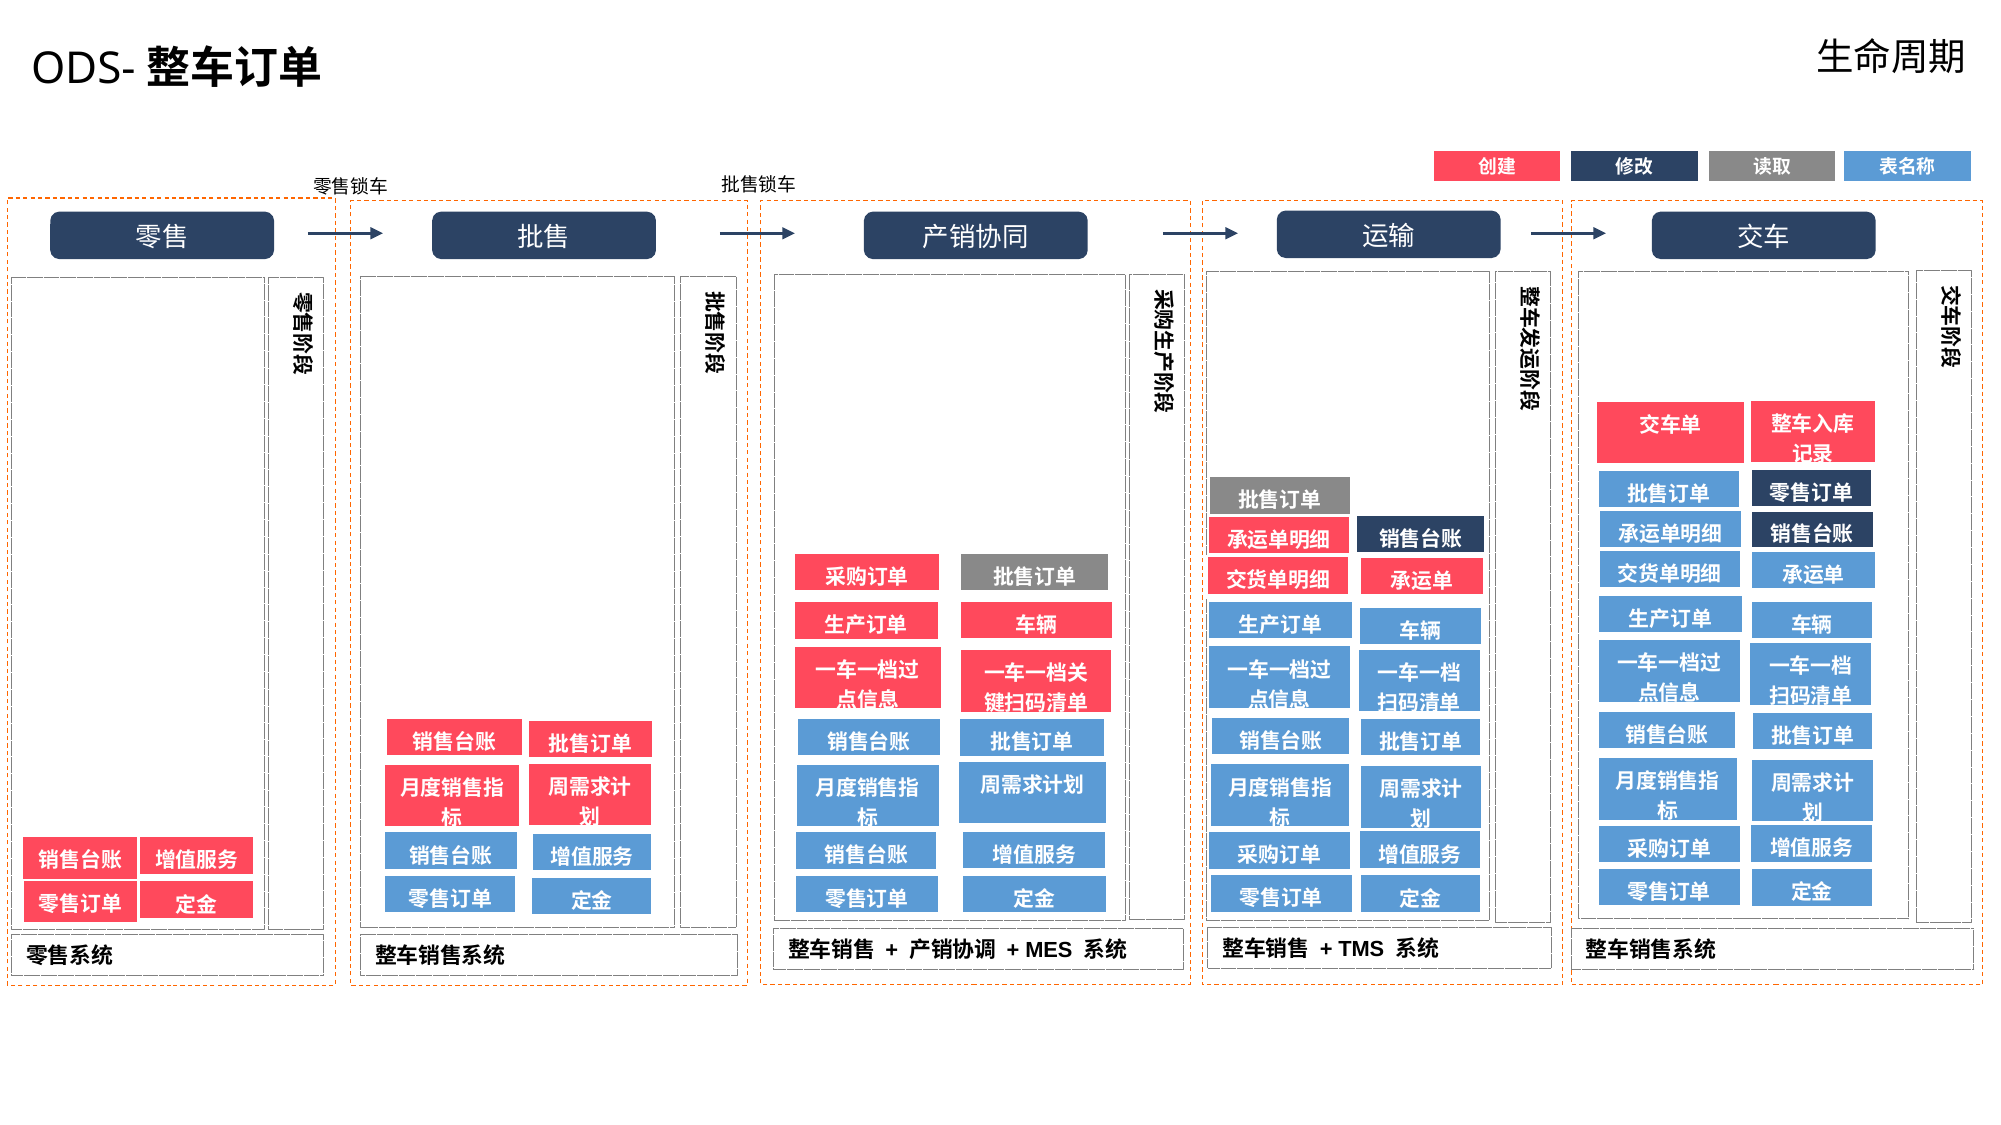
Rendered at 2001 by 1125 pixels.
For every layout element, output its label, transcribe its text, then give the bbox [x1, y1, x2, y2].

text_box 零售阶段 [267, 276, 324, 930]
table_header 销售台账 [385, 832, 517, 869]
table_header 承运单 [1361, 558, 1483, 594]
table_header 采购订单 [1209, 832, 1350, 869]
table_header 周需求计划 [959, 762, 1106, 823]
table_header 一车一档扫码清单 [1750, 643, 1871, 705]
table_header 增值服务 [1360, 831, 1480, 868]
table_header 承运单 [1752, 552, 1875, 588]
table_header 销售台账 [1599, 712, 1735, 748]
table_header 销售台账 [1357, 516, 1484, 552]
table_header 批售订单 [1210, 477, 1350, 514]
table_header 零售订单 [24, 881, 137, 922]
text_box 交车阶段 [1915, 269, 1973, 923]
text_box 生命周期 [1801, 25, 1982, 86]
table_header 销售台账 [23, 837, 137, 879]
table_header 车辆 [1360, 608, 1481, 644]
table_header 采购订单 [795, 554, 939, 590]
table_header 销售台账 [387, 719, 522, 755]
table_header 零售订单 [385, 876, 515, 912]
table_header 周需求计划 [529, 764, 651, 825]
table_header 交货单明细 [1600, 551, 1740, 587]
table_header 车辆 [1752, 602, 1872, 638]
table_header 承运单明细 [1209, 517, 1349, 553]
table_header 一车一档关键扫码清单 [961, 650, 1111, 712]
table_header 定金 [140, 881, 253, 918]
table_header 一车一档过点信息 [795, 647, 941, 708]
text_box [350, 200, 748, 986]
table_header 月度销售指标 [1211, 764, 1349, 826]
table_header 批售订单 [1753, 713, 1872, 749]
text_box 读取 [1709, 151, 1835, 181]
text_box [1202, 200, 1563, 985]
table_header 增值服务 [1751, 825, 1872, 862]
table_header 交车单 [1597, 402, 1744, 463]
table_header 月度销售指标 [797, 765, 939, 826]
text_box 产销协同 [865, 213, 1086, 258]
table_header 批售订单 [960, 719, 1104, 756]
text_box 采购生产阶段 [1128, 273, 1185, 920]
table_header 车辆 [961, 602, 1112, 638]
table_header 一车一档过点信息 [1599, 640, 1740, 702]
table_header 承运单明细 [1600, 511, 1741, 547]
table_header 采购订单 [1599, 826, 1740, 862]
text_box 创建 [1434, 151, 1560, 181]
text_box [773, 274, 1125, 921]
table_header 批售订单 [961, 554, 1108, 590]
text_box 零售系统 [11, 934, 324, 976]
text_box 批售锁车 [706, 165, 842, 203]
table_header 生产订单 [1209, 602, 1352, 638]
table_header 批售订单 [1361, 719, 1480, 755]
table_header 月度销售指标 [385, 765, 519, 826]
table_header 月度销售指标 [1599, 758, 1737, 820]
table_header 批售订单 [1599, 471, 1739, 507]
table_header 销售台账 [798, 719, 940, 755]
table_header 增值服务 [963, 832, 1105, 868]
text_box 零售 [52, 213, 273, 258]
table_header 一车一档扫码清单 [1359, 650, 1480, 711]
text_box 交车 [1653, 213, 1874, 258]
table_header 定金 [963, 876, 1106, 912]
text_box ODS-整车订单 [16, 31, 338, 100]
table_header 零售订单 [1211, 875, 1352, 912]
table_header 销售台账 [1752, 512, 1873, 547]
table_header 周需求计划 [1752, 760, 1873, 821]
table_header 生产订单 [795, 602, 938, 639]
table_header 销售台账 [796, 832, 936, 869]
text_box 整车发运阶段 [1494, 271, 1552, 923]
text_box [1571, 200, 1983, 985]
table_header 零售订单 [796, 876, 938, 912]
text_box 整车销售系统 [1570, 928, 1974, 970]
table_header 定金 [1361, 875, 1480, 912]
table_header 零售订单 [1752, 470, 1871, 506]
text_box 表名称 [1844, 151, 1971, 181]
table_header 周需求计划 [1361, 766, 1481, 828]
text_box 修改 [1571, 151, 1698, 181]
table_header 销售台账 [1212, 718, 1349, 754]
text_box 整车销售 + 产销协调 + MES 系统 [773, 928, 1184, 970]
text_box [1578, 271, 1909, 919]
table_header 整车入库记录 [1751, 401, 1875, 462]
table_header 一车一档过点信息 [1209, 646, 1350, 708]
table_header 定金 [1752, 869, 1872, 906]
text_box [760, 200, 1191, 985]
table_header 增值服务 [140, 837, 253, 874]
table_header 定金 [532, 878, 651, 914]
text_box 零售锁车 [298, 167, 434, 205]
text_box 运输 [1278, 212, 1499, 257]
table_header 零售订单 [1599, 869, 1740, 905]
table_header 生产订单 [1599, 596, 1742, 632]
table_header 交货单明细 [1208, 557, 1348, 594]
text_box [7, 197, 336, 986]
text_box 整车销售 + TMS 系统 [1207, 927, 1552, 969]
table_header 增值服务 [533, 834, 651, 870]
